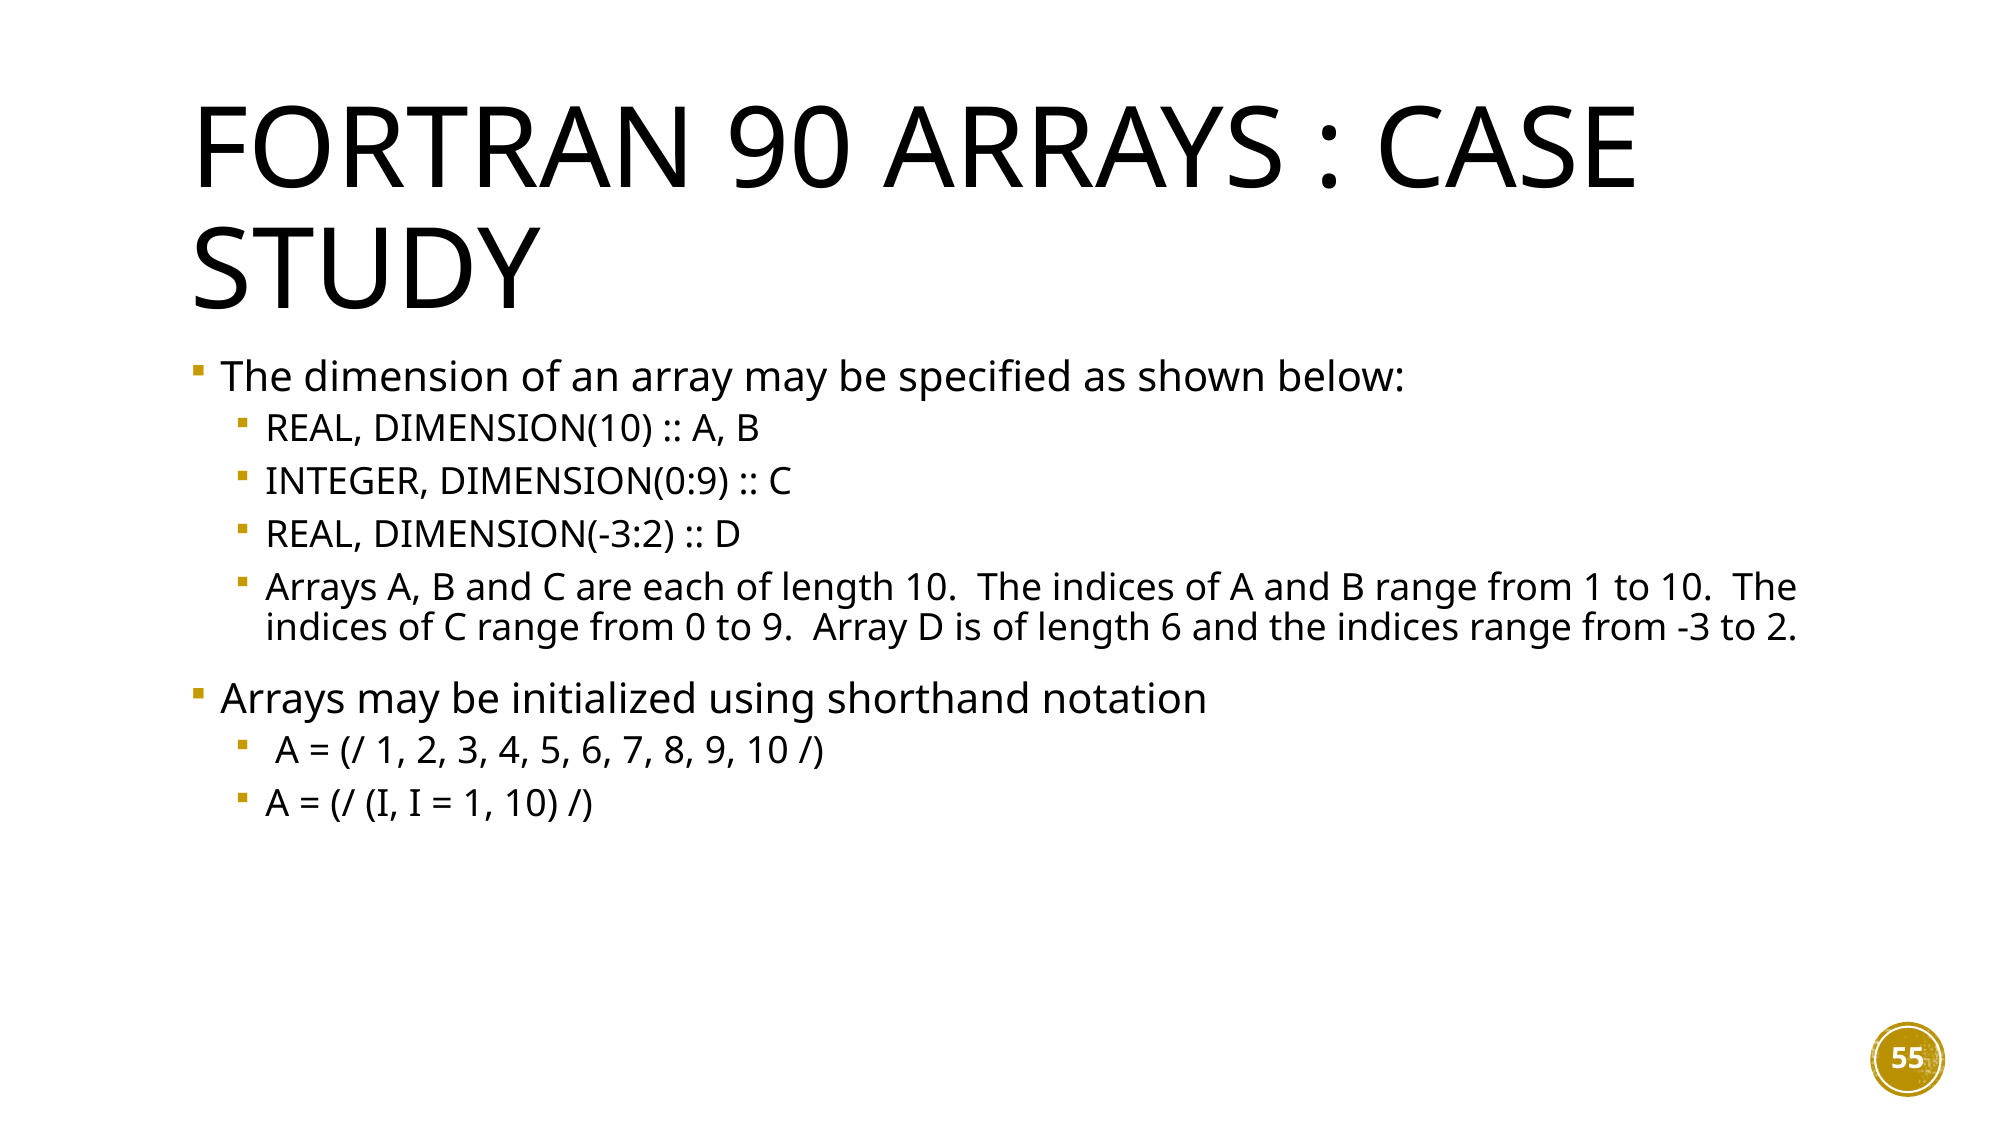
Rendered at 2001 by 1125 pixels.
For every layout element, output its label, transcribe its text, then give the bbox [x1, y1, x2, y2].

title Fortran 90 Arrays : Case Study [175, 79, 1826, 344]
list The dimension of an array may be specified as shown below: REAL, DIMENSION(10) :: A, B INTEGER, DIMENSION(0:9) :: C REAL, DIMENSION(-3:2) :: D Arrays A, B and C are each of length 10. The indices of A and B range from 1 to 10. The indices of C range from 0 to 9. Array D is of length 6 and the indices range from -3 to 2. Arrays may be initialized using shorthand notation A = (/ 1, 2, 3, 4, 5, 6, 7, 8, 9, 10 /) A = (/ (I, I = 1, 10) /) [175, 348, 1826, 1013]
slide_number 55 [1855, 1028, 1961, 1089]
